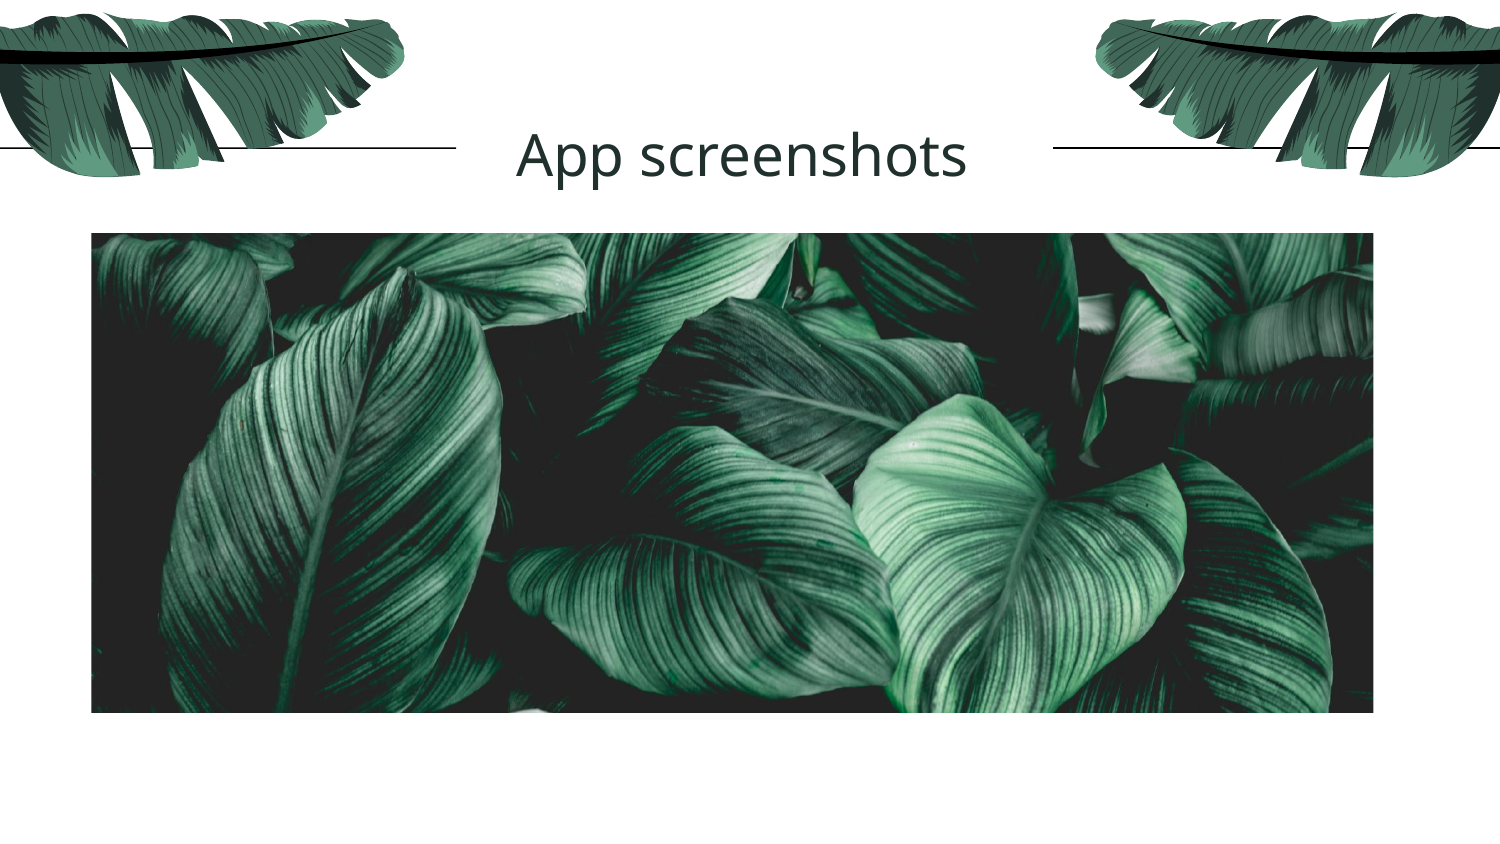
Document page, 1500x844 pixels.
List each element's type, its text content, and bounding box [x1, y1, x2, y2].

picture [91, 232, 1374, 713]
title App screenshots [446, 103, 1054, 193]
